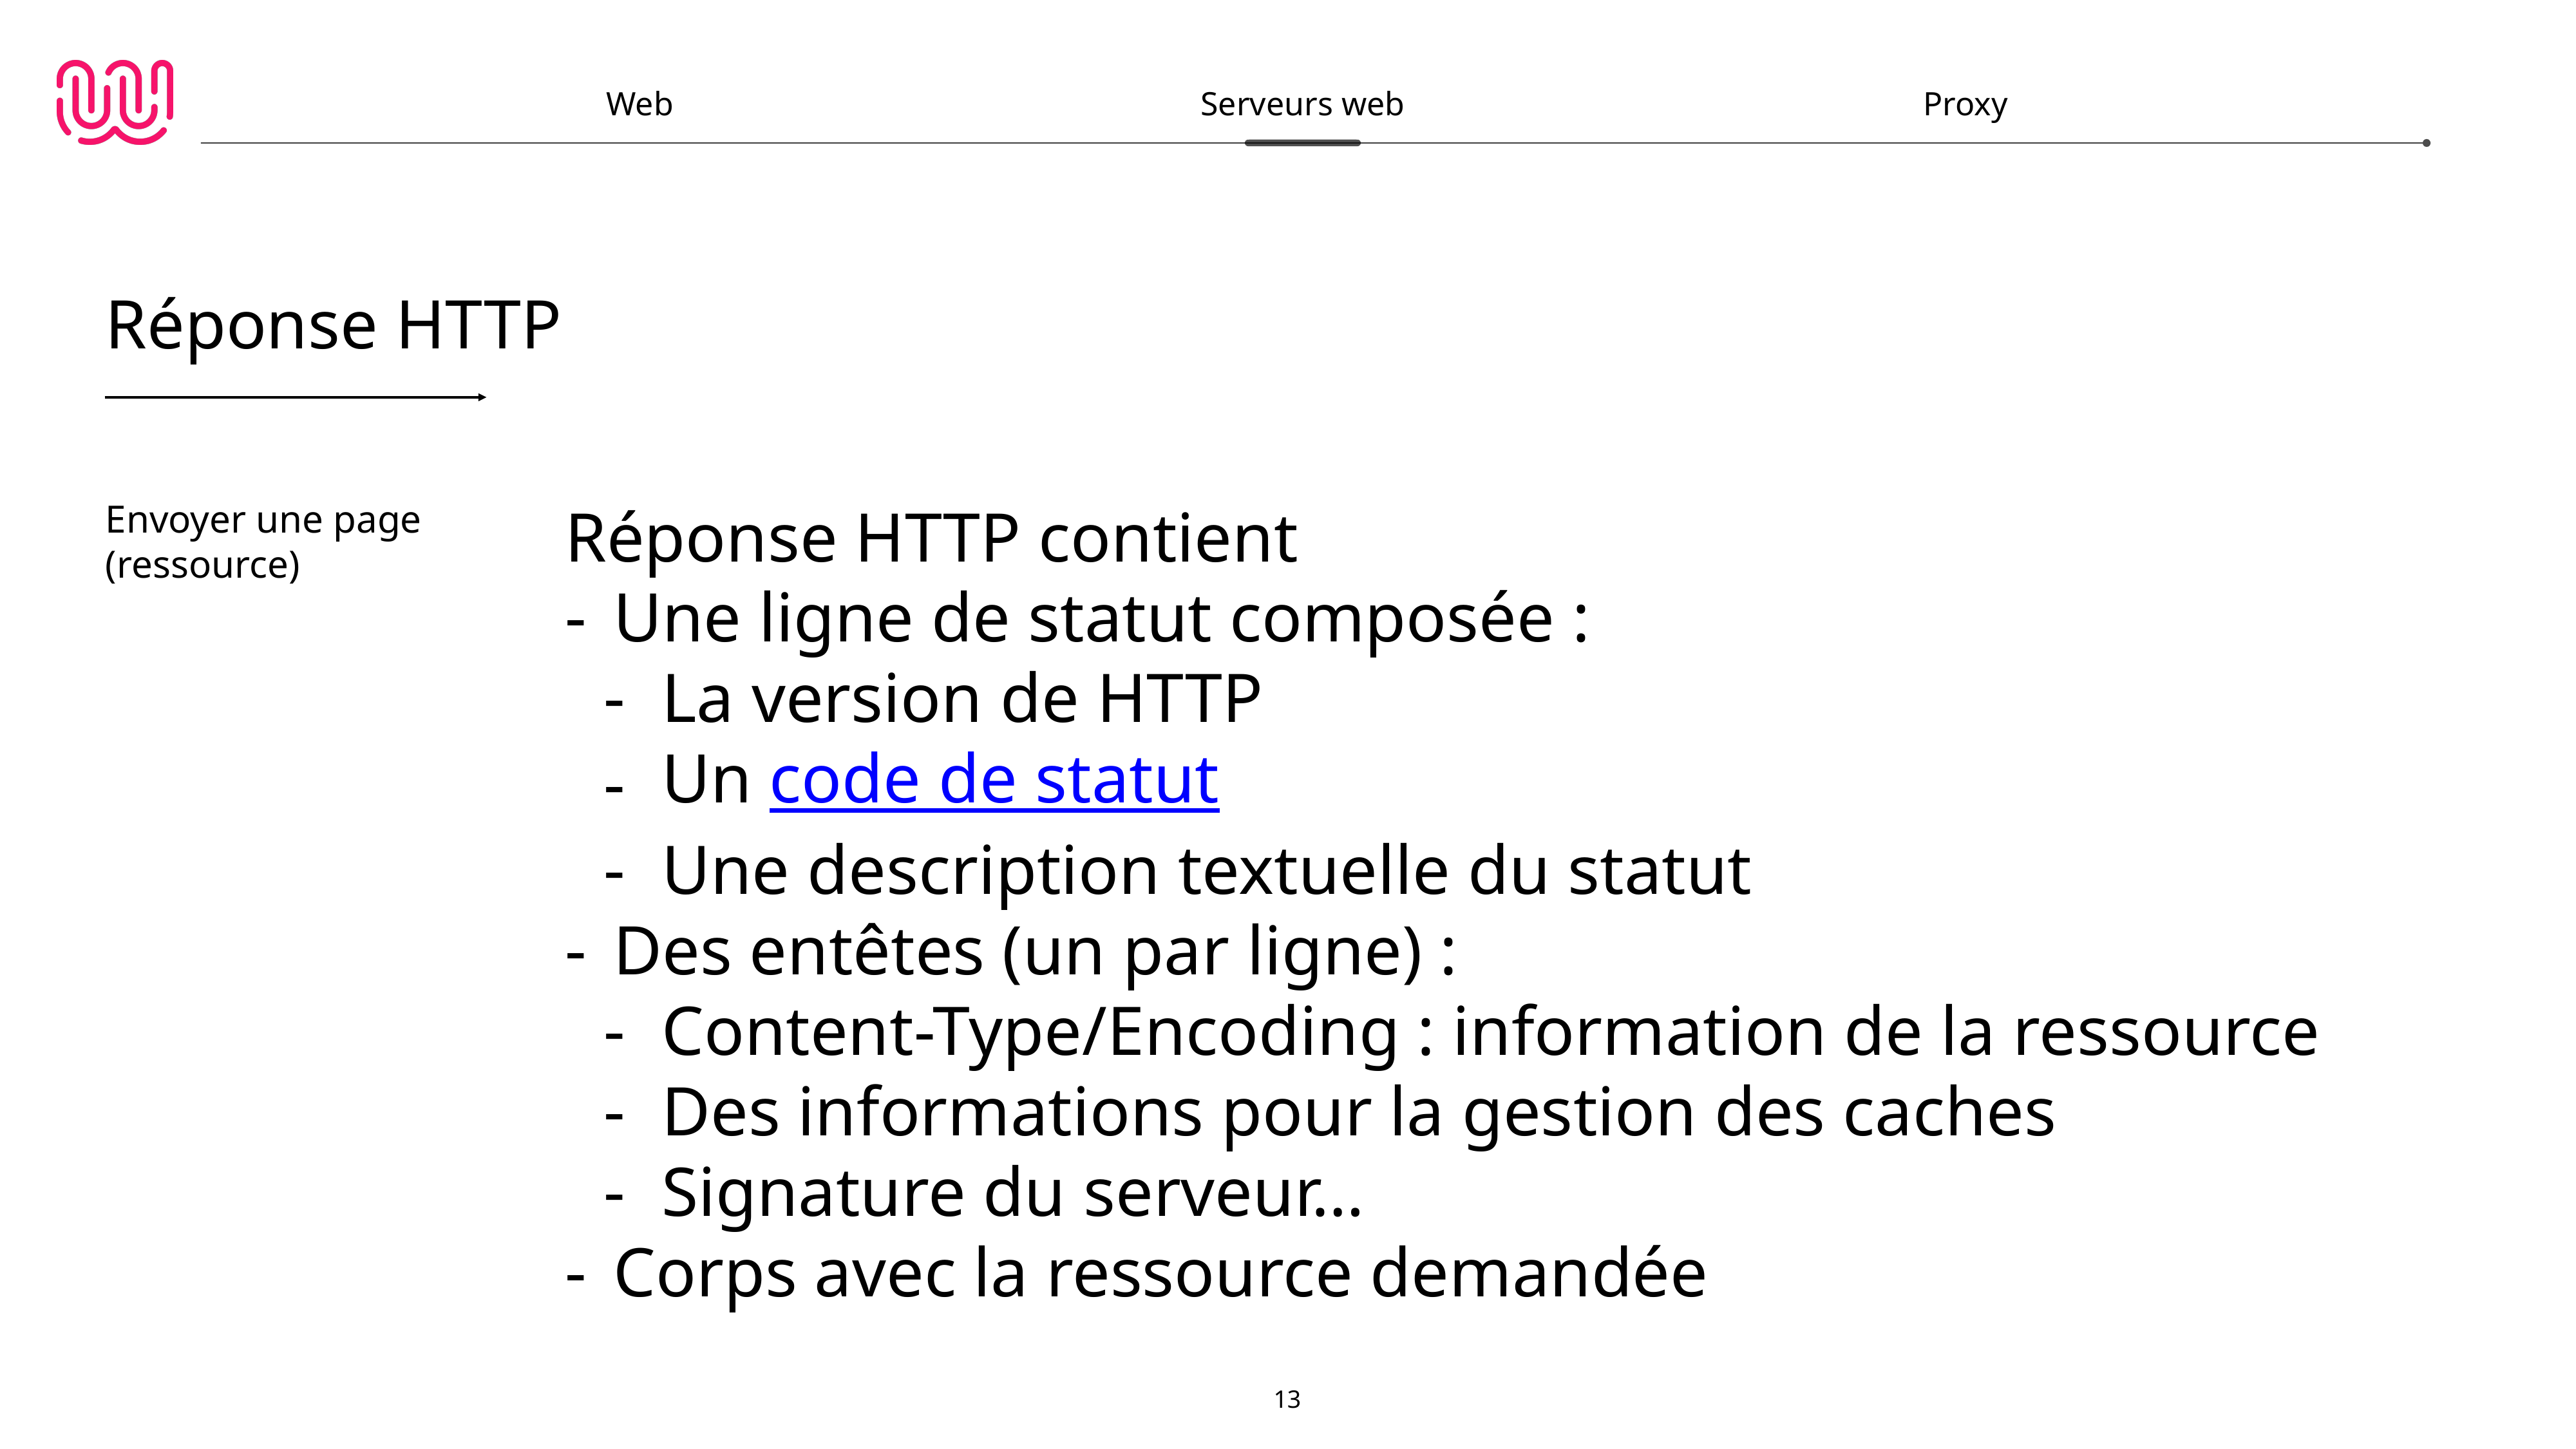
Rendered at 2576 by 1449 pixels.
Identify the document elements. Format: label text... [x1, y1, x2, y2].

text_box Réponse HTTP [100, 276, 1180, 368]
picture [57, 60, 173, 146]
text_box Web [437, 78, 843, 128]
text_box Réponse HTTP contient Une ligne de statut composée : La version de HTTP Un code de statut Une description textuelle du statut Des entêtes (un par ligne) : Content-Type/Encoding : information de la ressource Des informations pour la gestion des caches Signature du serveur… Corps avec la ressource demandée [555, 410, 2427, 1395]
text_box Envoyer une page (ressource) [100, 489, 471, 591]
text_box [1245, 139, 1361, 142]
text_box Serveurs web [1100, 78, 1506, 128]
text_box Proxy [1763, 78, 2168, 128]
slide_number ‹#› [1267, 571, 1307, 1423]
text_box [1245, 144, 1361, 147]
